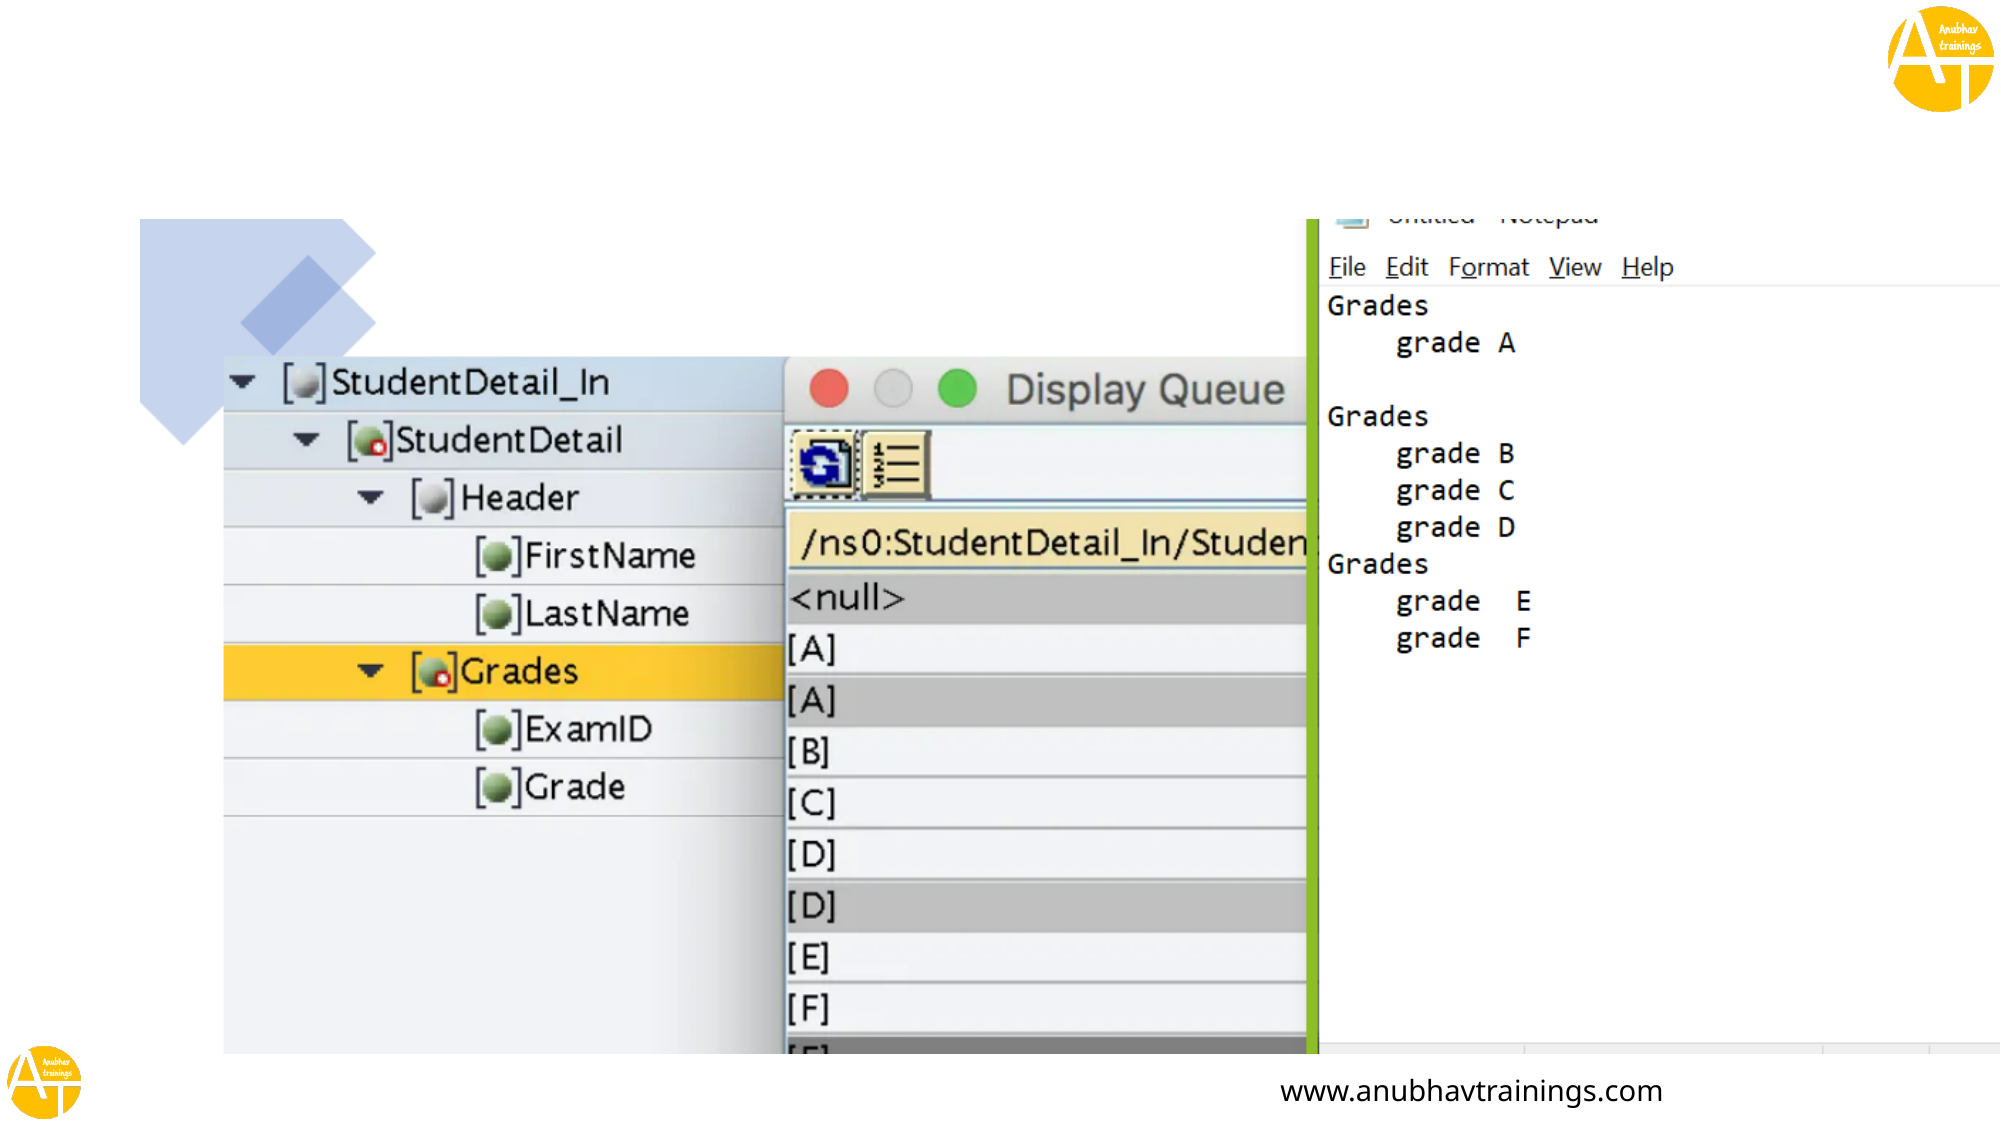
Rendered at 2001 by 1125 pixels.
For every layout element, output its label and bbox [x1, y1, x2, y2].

picture [140, 219, 2000, 1054]
picture [1877, 0, 2000, 121]
picture [0, 1041, 85, 1125]
